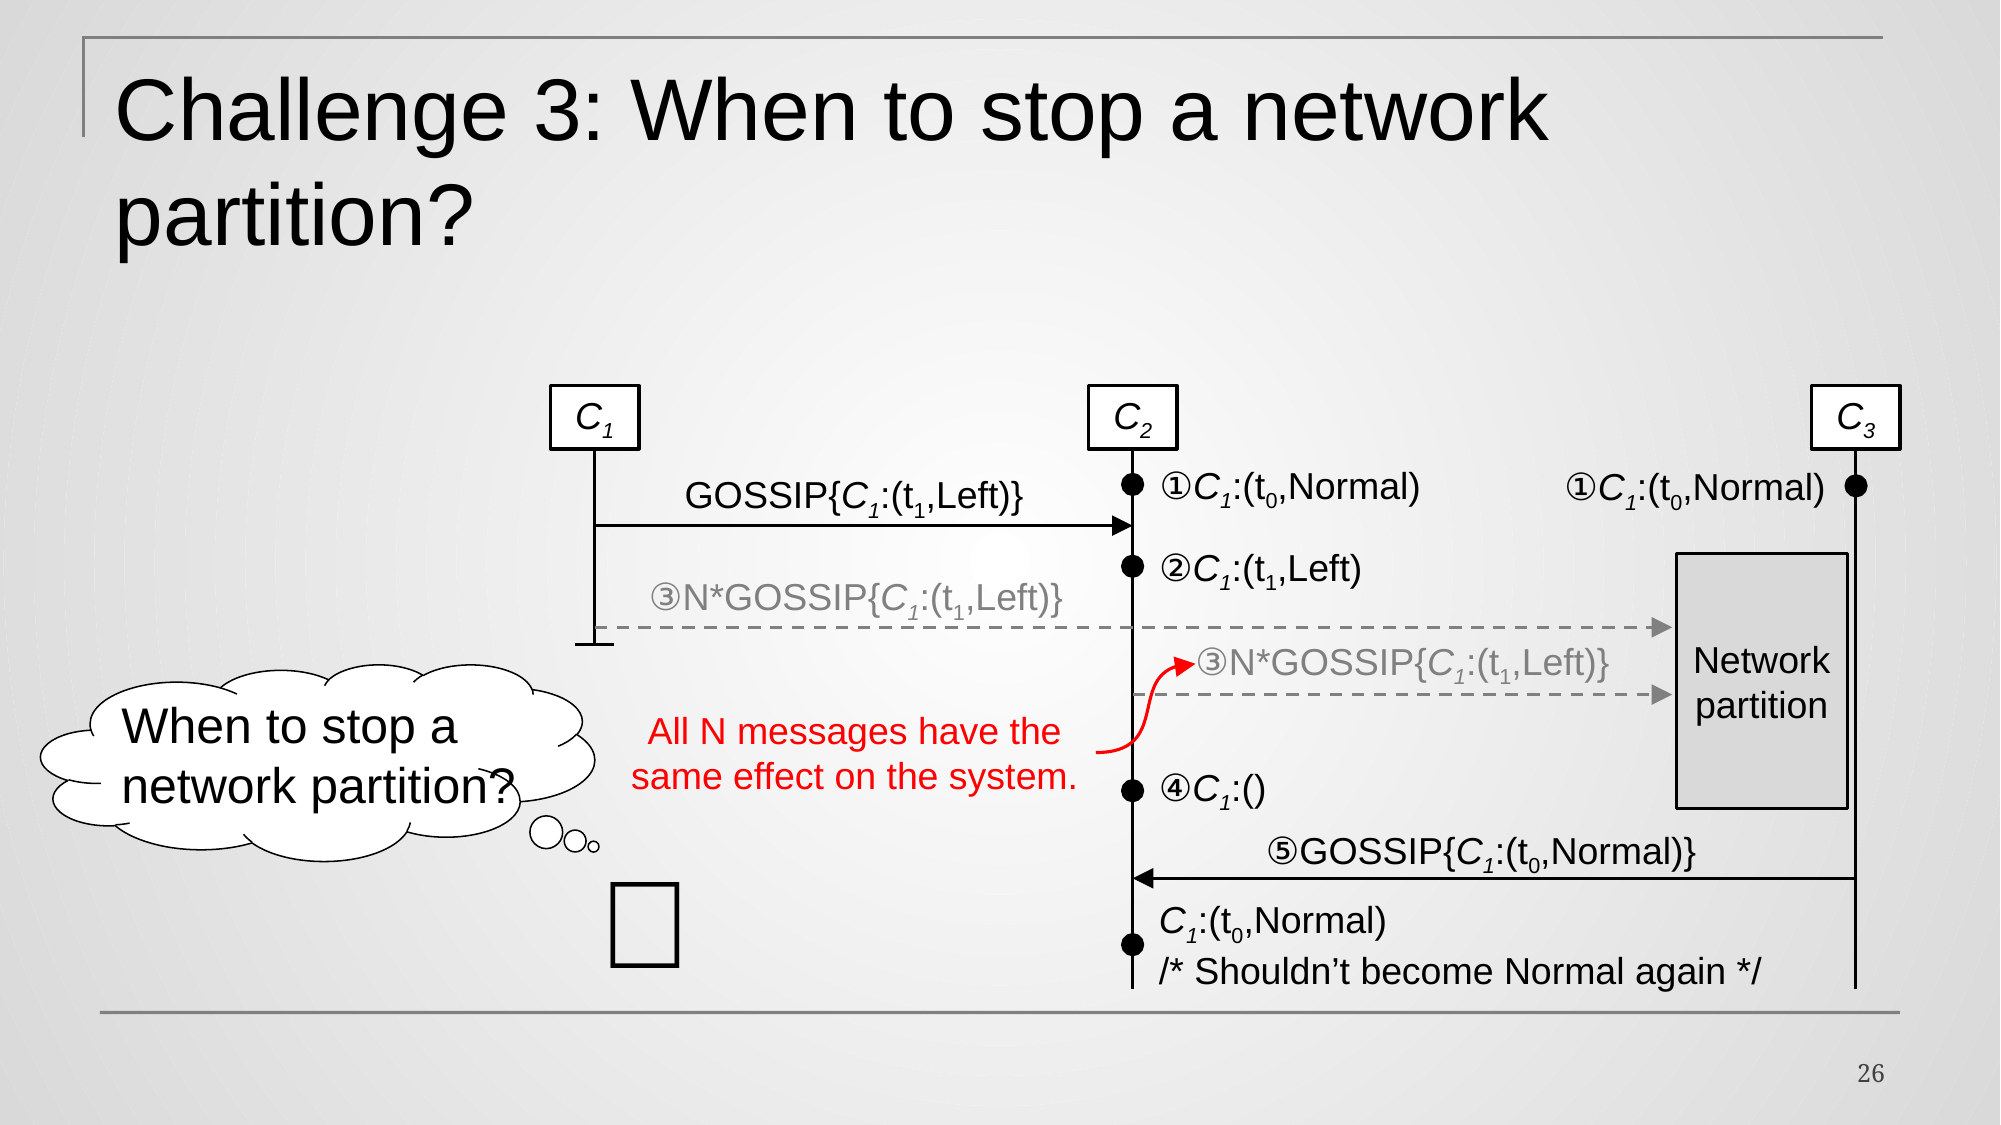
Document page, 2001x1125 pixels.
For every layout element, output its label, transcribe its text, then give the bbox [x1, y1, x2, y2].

title Challenge 3: When to stop a network partition? [99, 45, 1900, 233]
text_box [140, 682, 213, 686]
text_box [222, 664, 531, 686]
text_box [40, 699, 507, 862]
text_box [529, 822, 544, 849]
text_box When to stop a network partition? [106, 686, 544, 822]
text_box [549, 385, 1901, 990]
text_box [1095, 660, 1187, 754]
slide_number 26 [1433, 1023, 1901, 1100]
